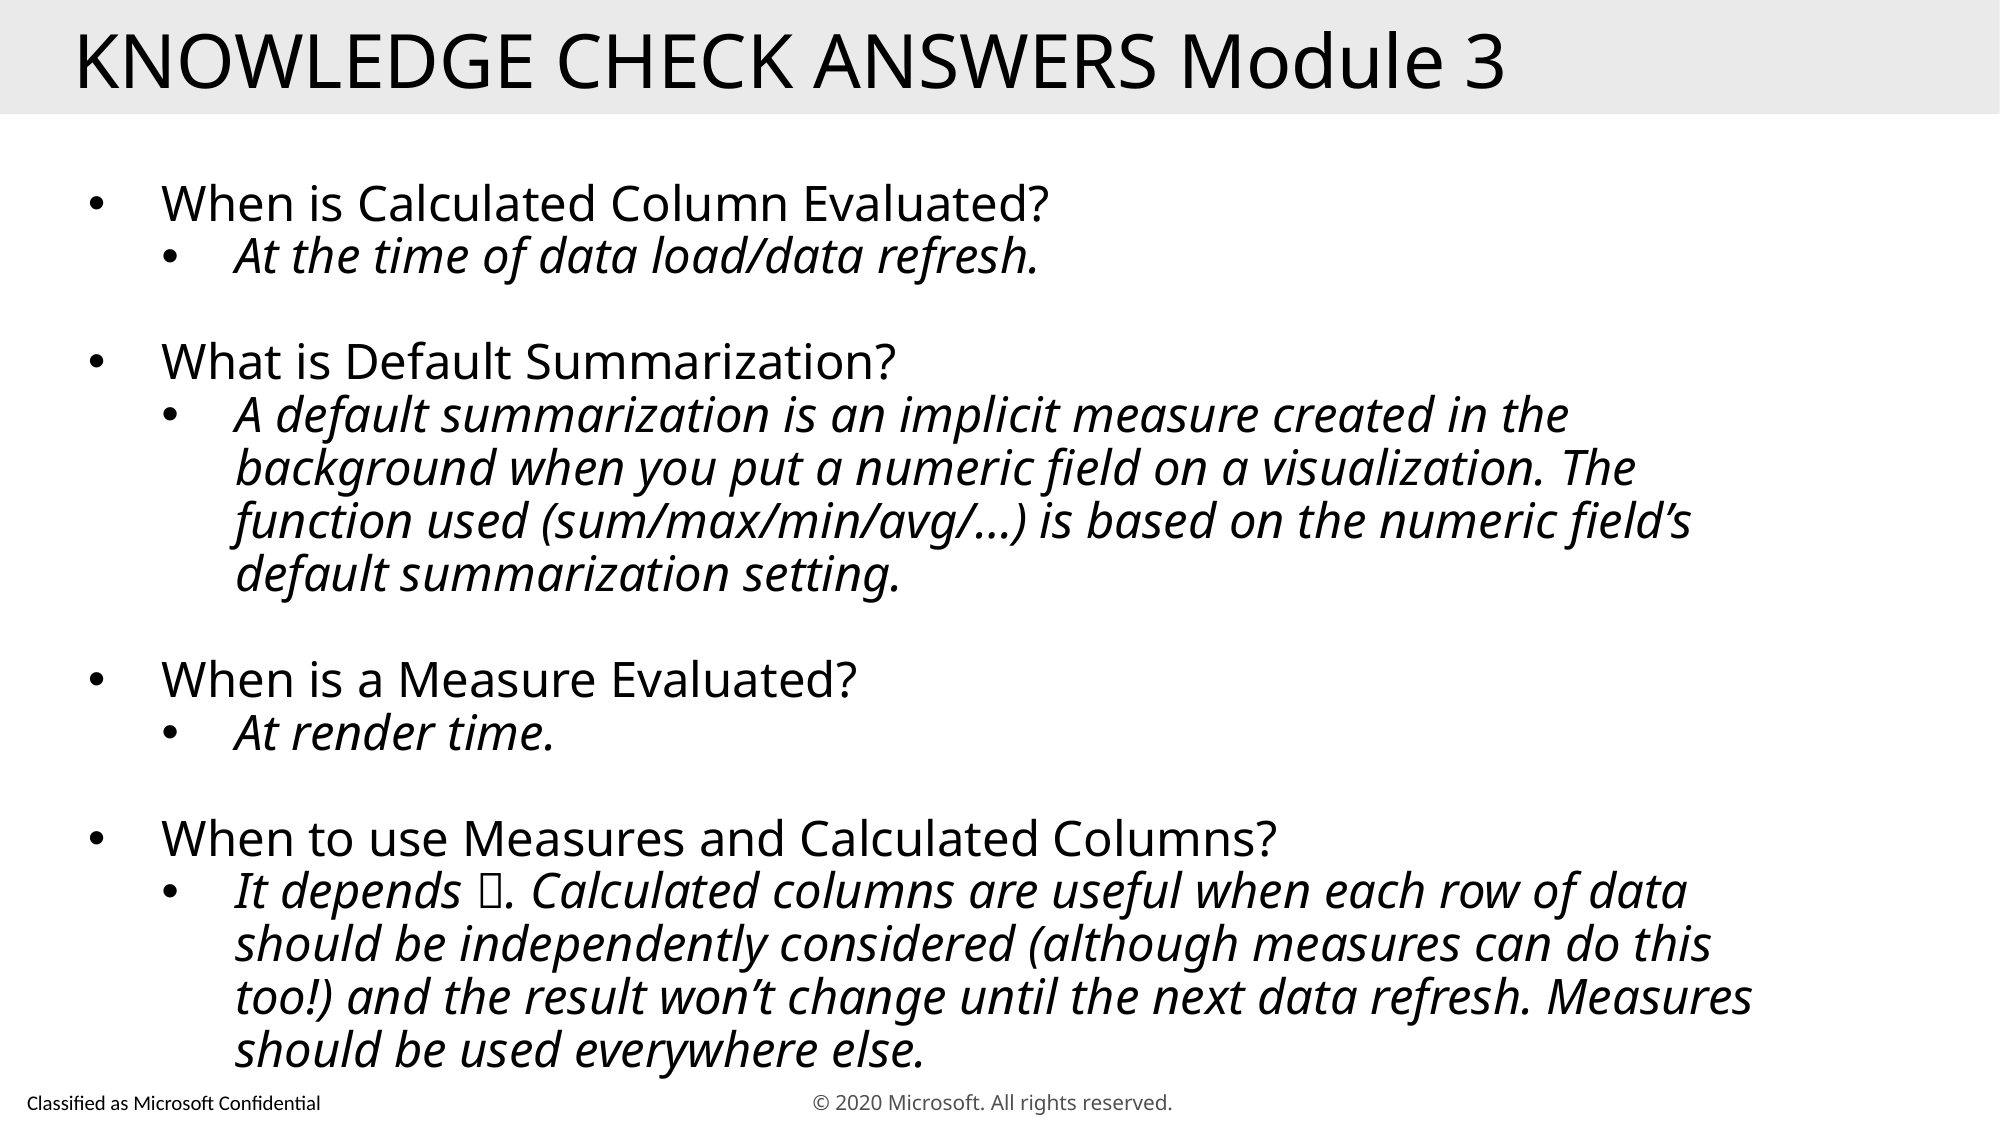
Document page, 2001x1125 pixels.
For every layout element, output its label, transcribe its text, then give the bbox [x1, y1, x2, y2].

title KNOWLEDGE CHECK ANSWERS Module 3 [58, 6, 1879, 209]
footer © 2020 Microsoft. All rights reserved. [663, 1084, 1338, 1122]
text_box [0, 0, 2000, 115]
text_box When is Calculated Column Evaluated? At the time of data load/data refresh. What is Default Summarization? A default summarization is an implicit measure created in the background when you put a numeric field on a visualization. The function used (sum/max/min/avg/…) is based on the numeric field’s default summarization setting. When is a Measure Evaluated? At render time. When to use Measures and Calculated Columns? It depends . Calculated columns are useful when each row of data should be independently considered (although measures can do this too!) and the result won’t change until the next data refresh. Measures should be used everywhere else. [58, 154, 1800, 1103]
